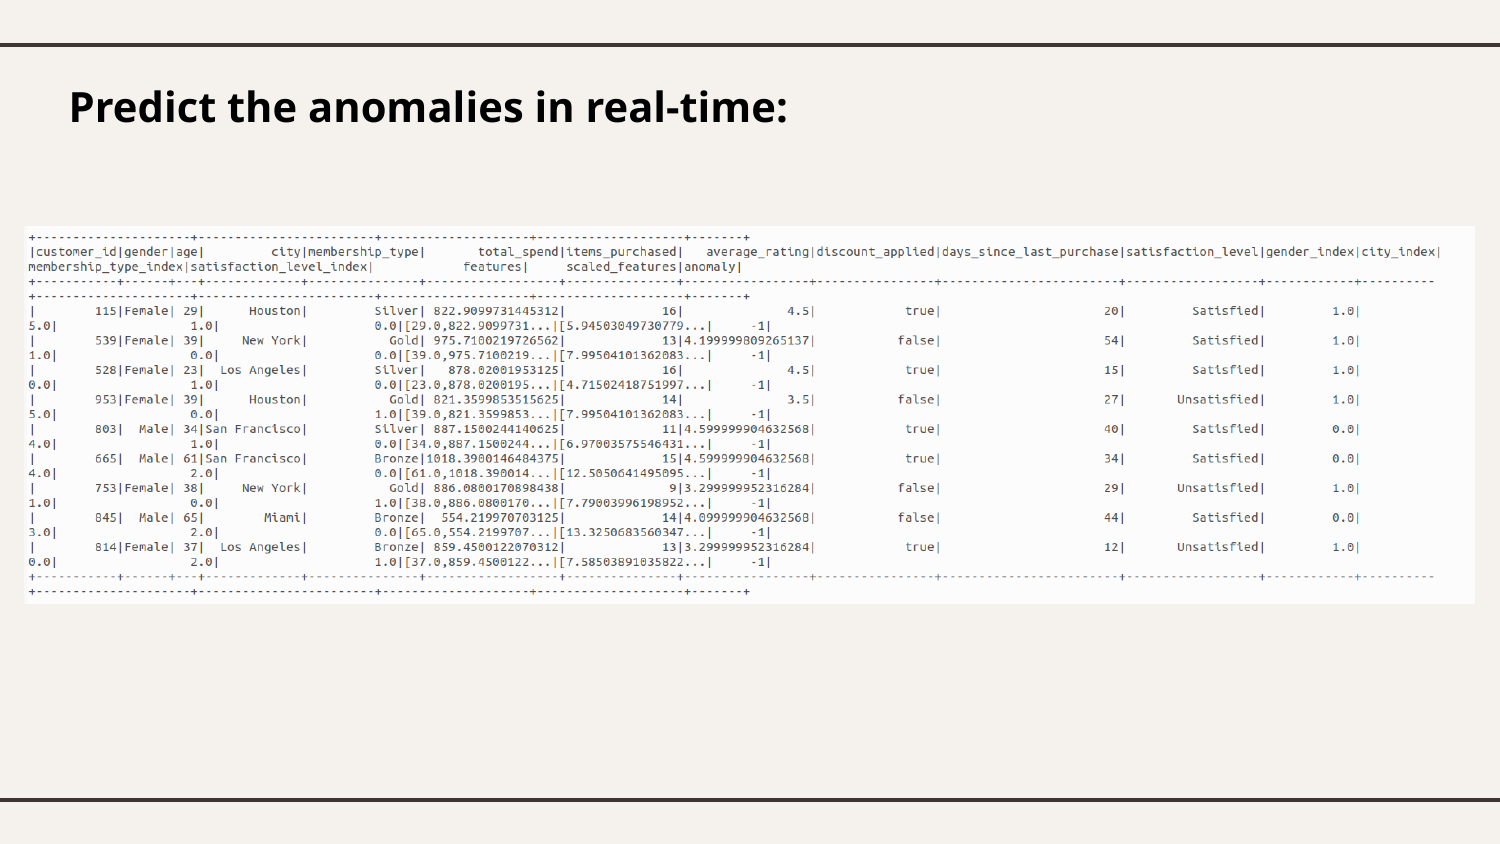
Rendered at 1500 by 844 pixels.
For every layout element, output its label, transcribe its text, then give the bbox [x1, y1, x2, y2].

picture [24, 226, 1476, 605]
text_box Predict the anomalies in real-time: [53, 73, 1407, 140]
